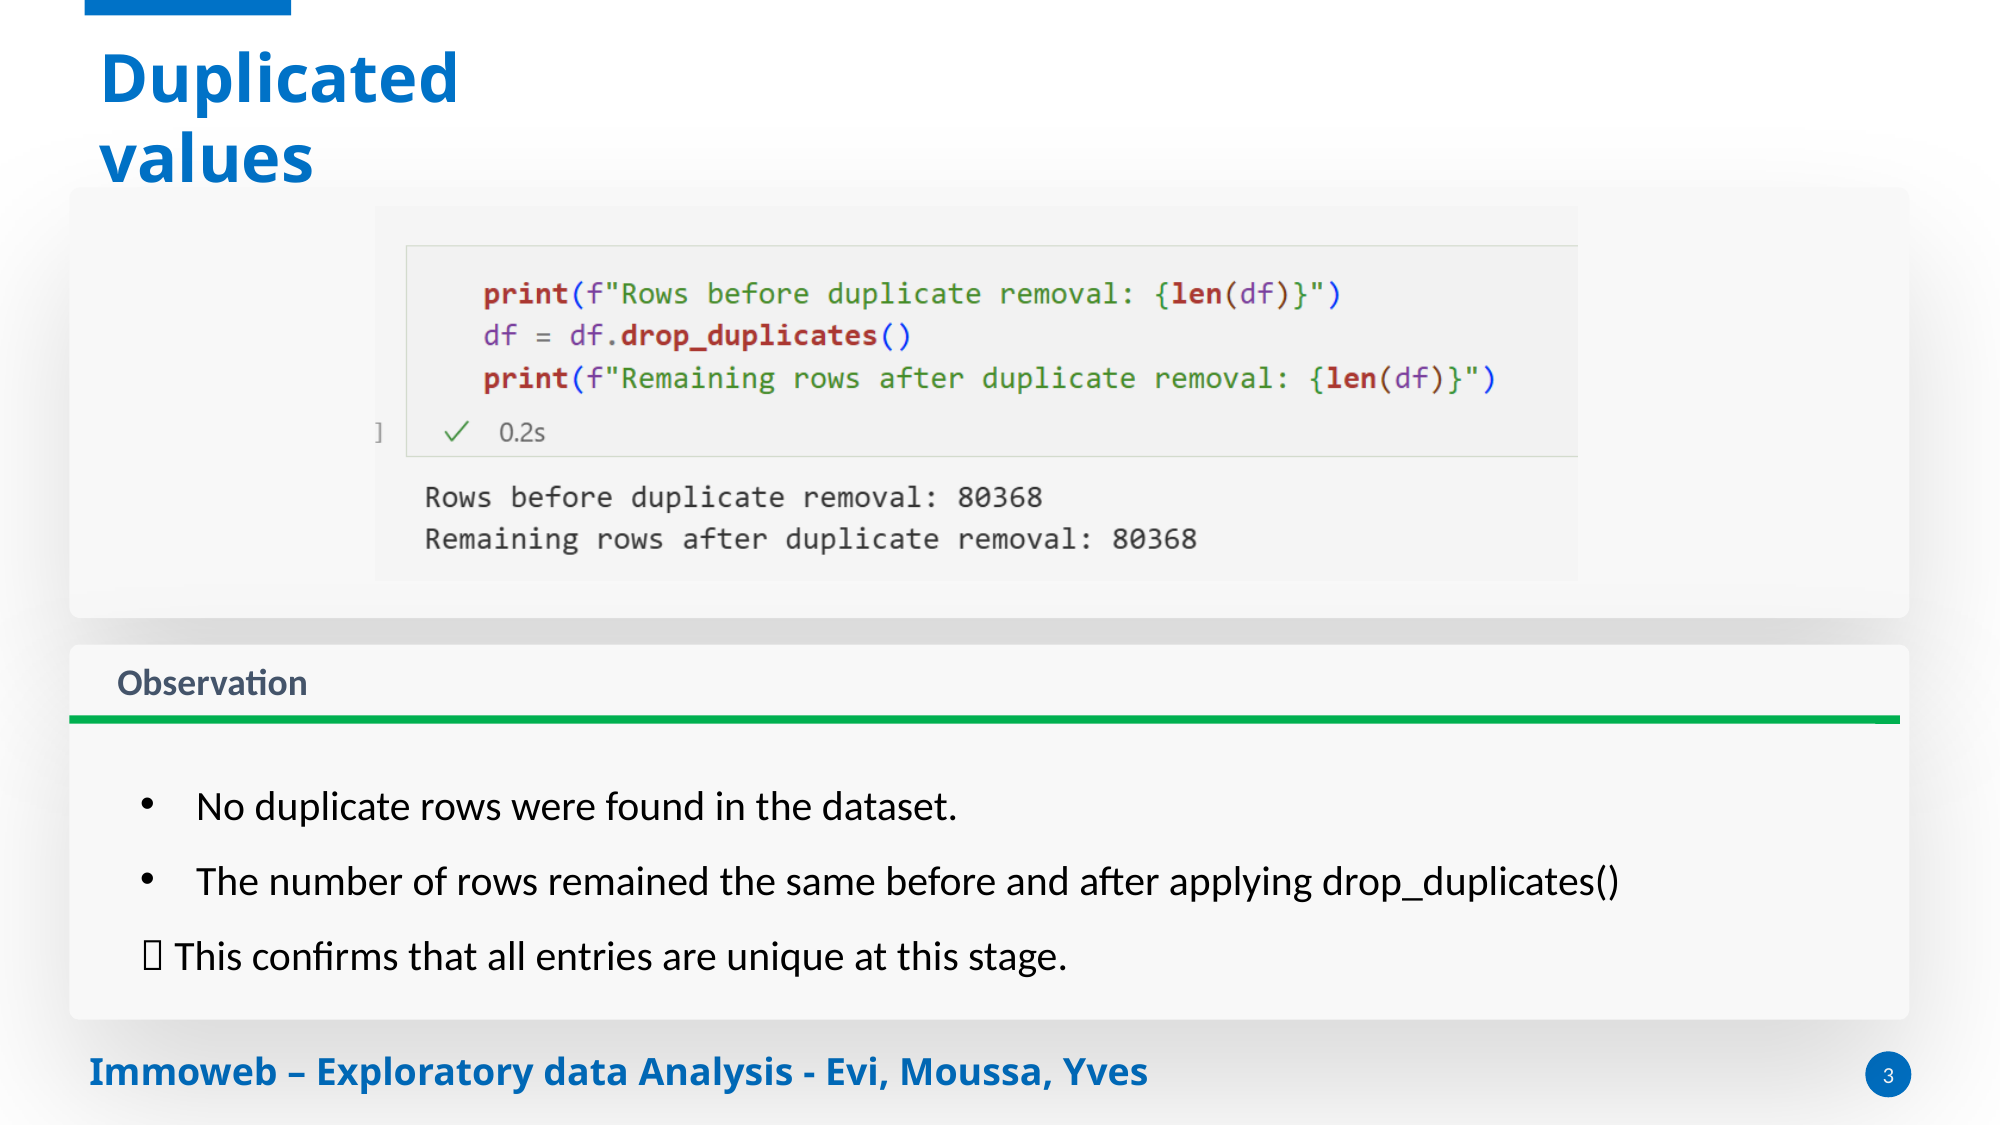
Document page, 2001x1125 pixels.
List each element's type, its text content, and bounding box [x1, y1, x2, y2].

picture [375, 206, 1578, 581]
text_box [69, 187, 1910, 619]
text_box Observation [102, 650, 1851, 711]
title Duplicated values [84, 14, 630, 187]
text_box [69, 644, 1910, 1020]
text_box No duplicate rows were found in the dataset. The number of rows remained the same before and after applying drop_duplicates()  This confirms that all entries are unique at this stage. [125, 746, 1875, 986]
